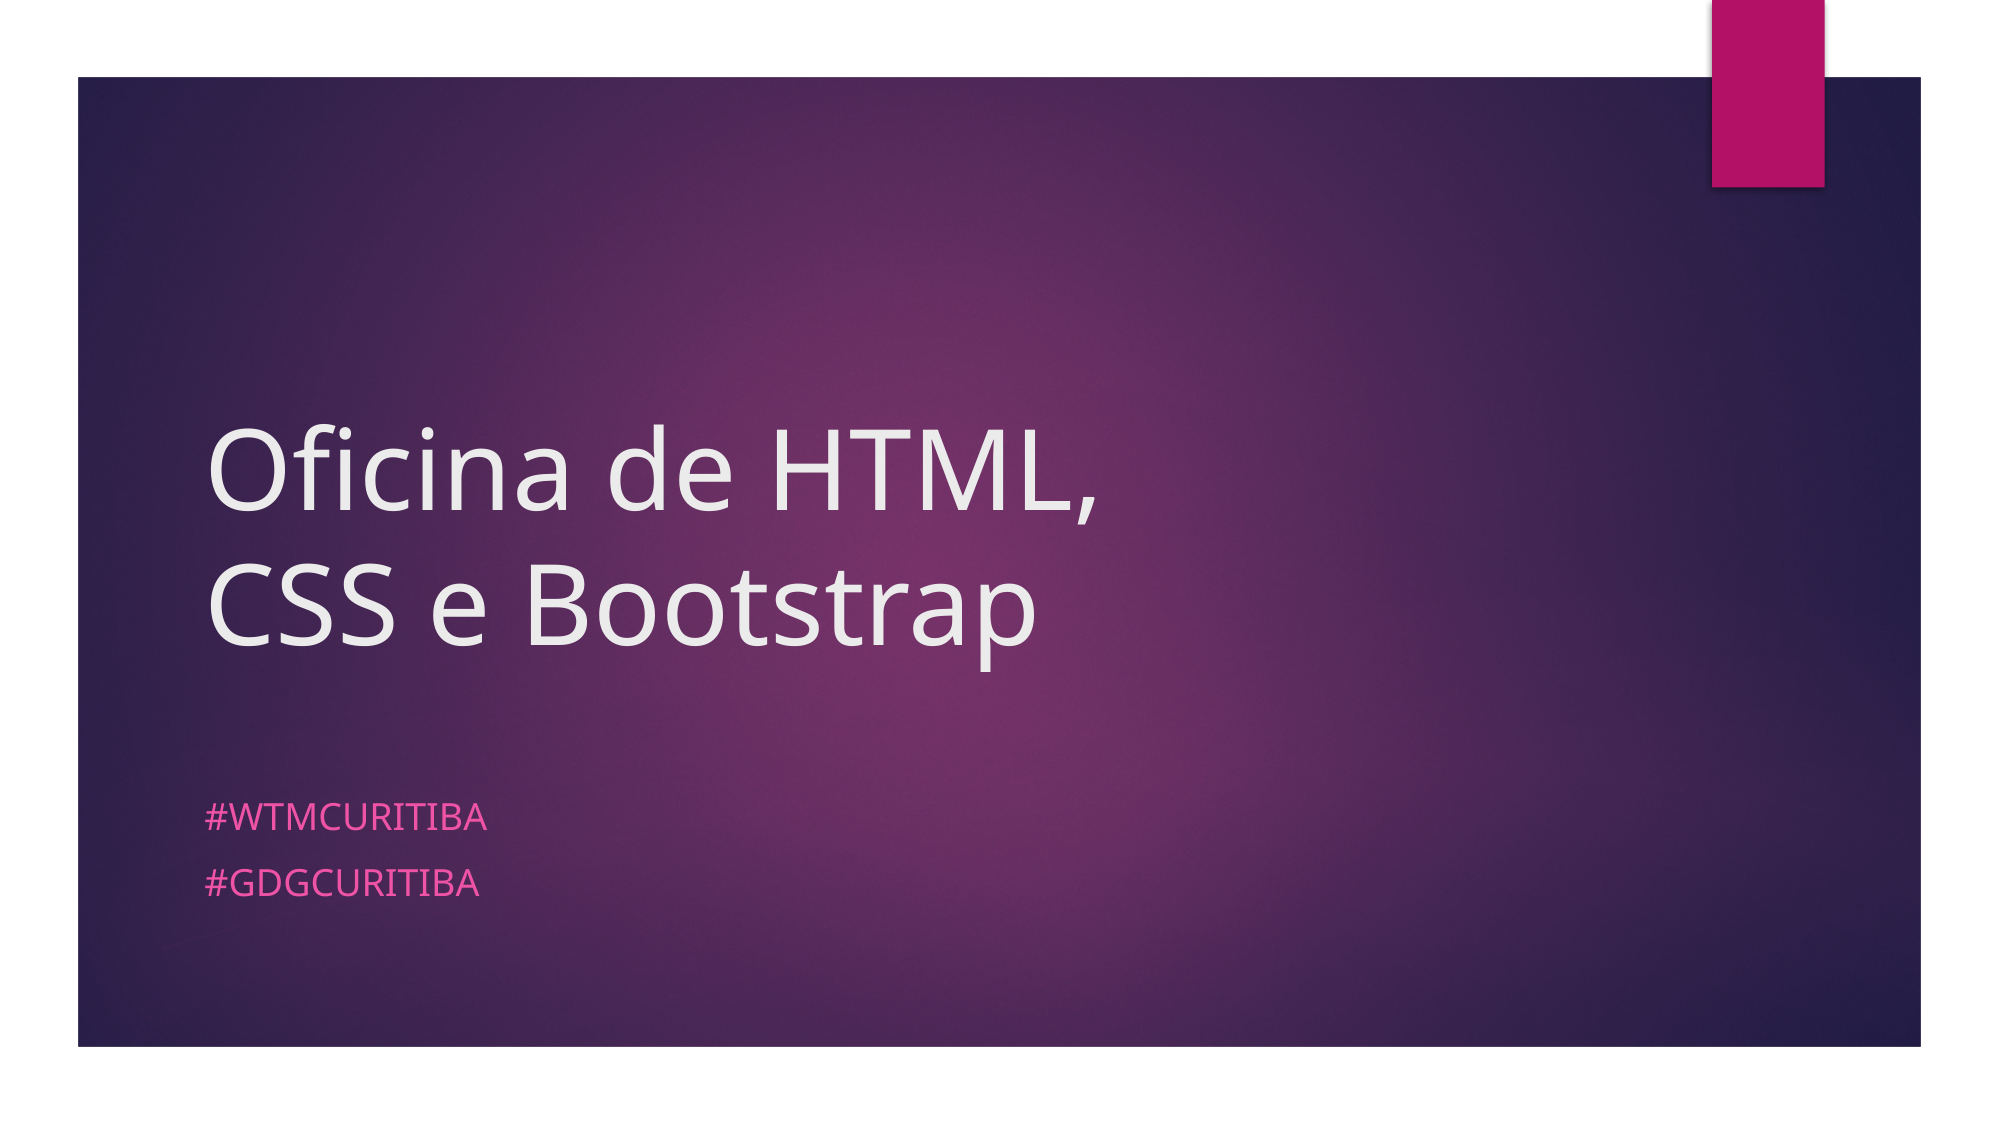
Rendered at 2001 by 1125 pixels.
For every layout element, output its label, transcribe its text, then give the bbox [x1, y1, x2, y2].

title Oficina de HTML, CSS e Bootstrap [189, 235, 1790, 675]
subtitle #WTMCuritiba #GDGCuritiba [189, 785, 1638, 1076]
